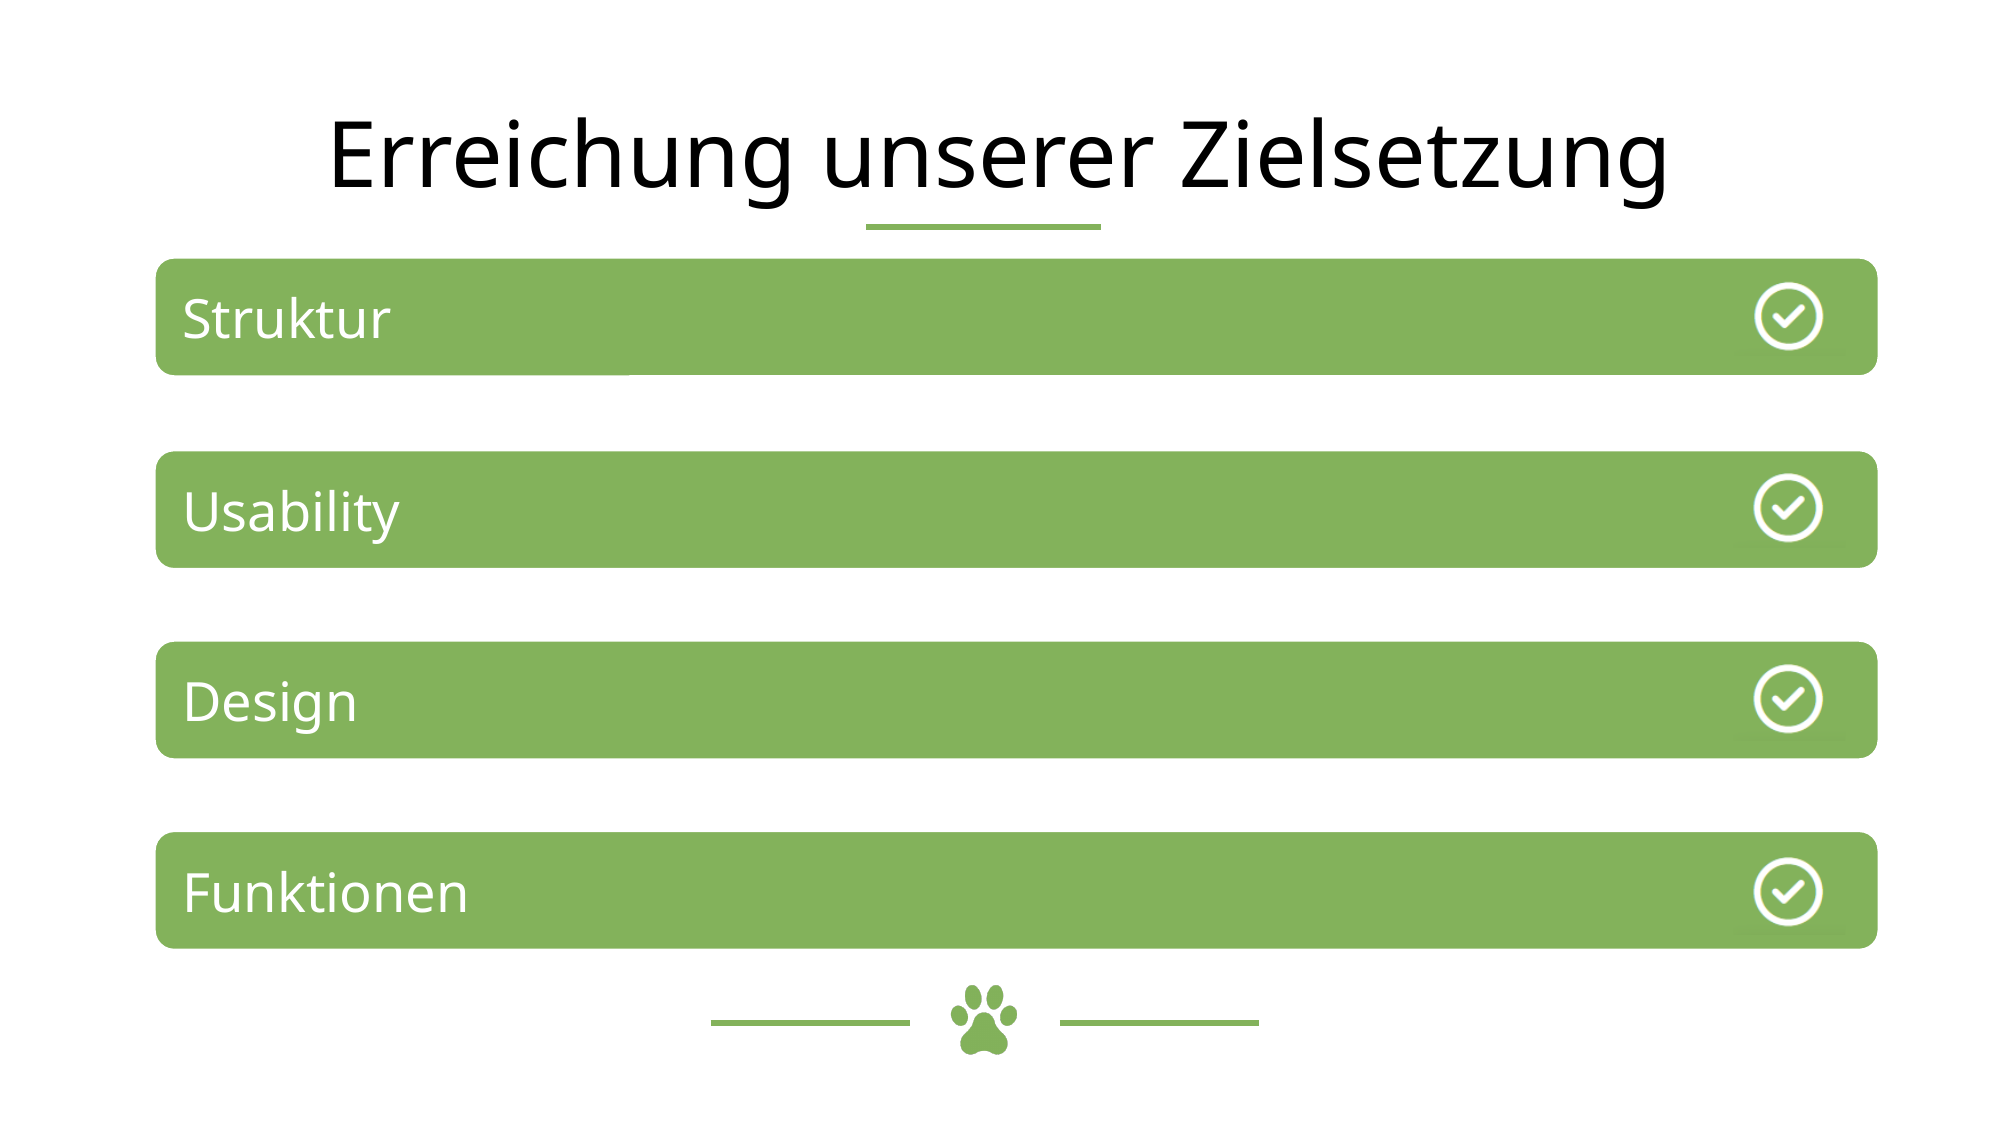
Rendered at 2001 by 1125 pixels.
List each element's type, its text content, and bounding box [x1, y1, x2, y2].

picture [1733, 844, 1846, 935]
picture [942, 968, 1019, 1062]
picture [1733, 651, 1846, 742]
title Erreichung unserer Zielsetzung [55, 46, 1945, 270]
picture [1733, 460, 1846, 548]
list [153, 250, 1880, 1030]
picture [1733, 268, 1846, 357]
